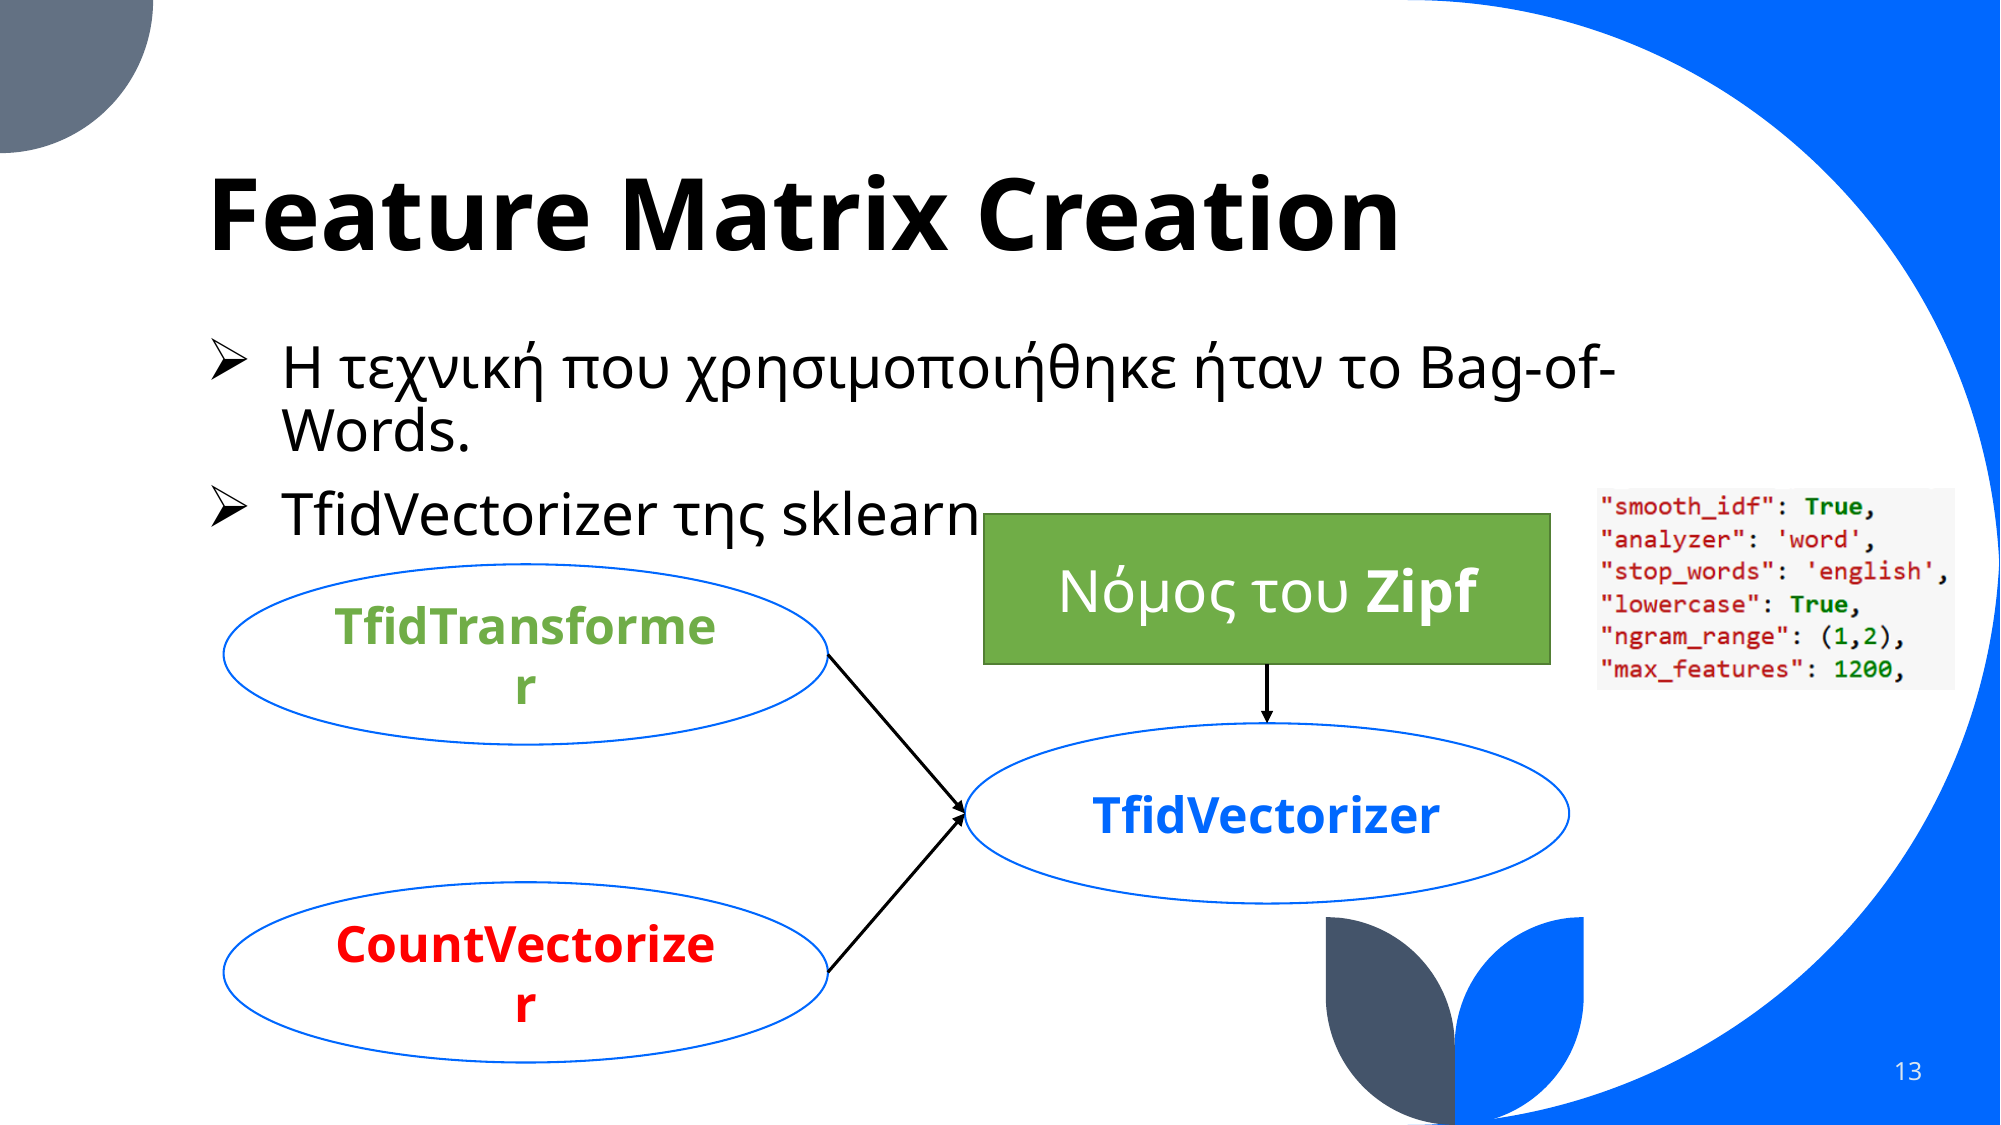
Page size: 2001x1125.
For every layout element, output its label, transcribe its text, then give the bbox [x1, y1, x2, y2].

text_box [827, 813, 965, 973]
title Feature Matrix Creation [191, 62, 1796, 280]
text_box TfidTransformer [222, 563, 829, 746]
text_box Νόμος του Zipf [983, 513, 1551, 665]
slide_number 13 [1665, 1042, 1938, 1103]
text_box CountVectorizer [222, 881, 829, 1064]
picture [1597, 488, 1955, 690]
list Η τεχνική που χρησιμοποιήθηκε ήταν το Bag-of-Words. TfidVectorizer της sklearn [191, 330, 1796, 524]
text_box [827, 654, 965, 813]
text_box TfidVectorizer [965, 722, 1571, 905]
